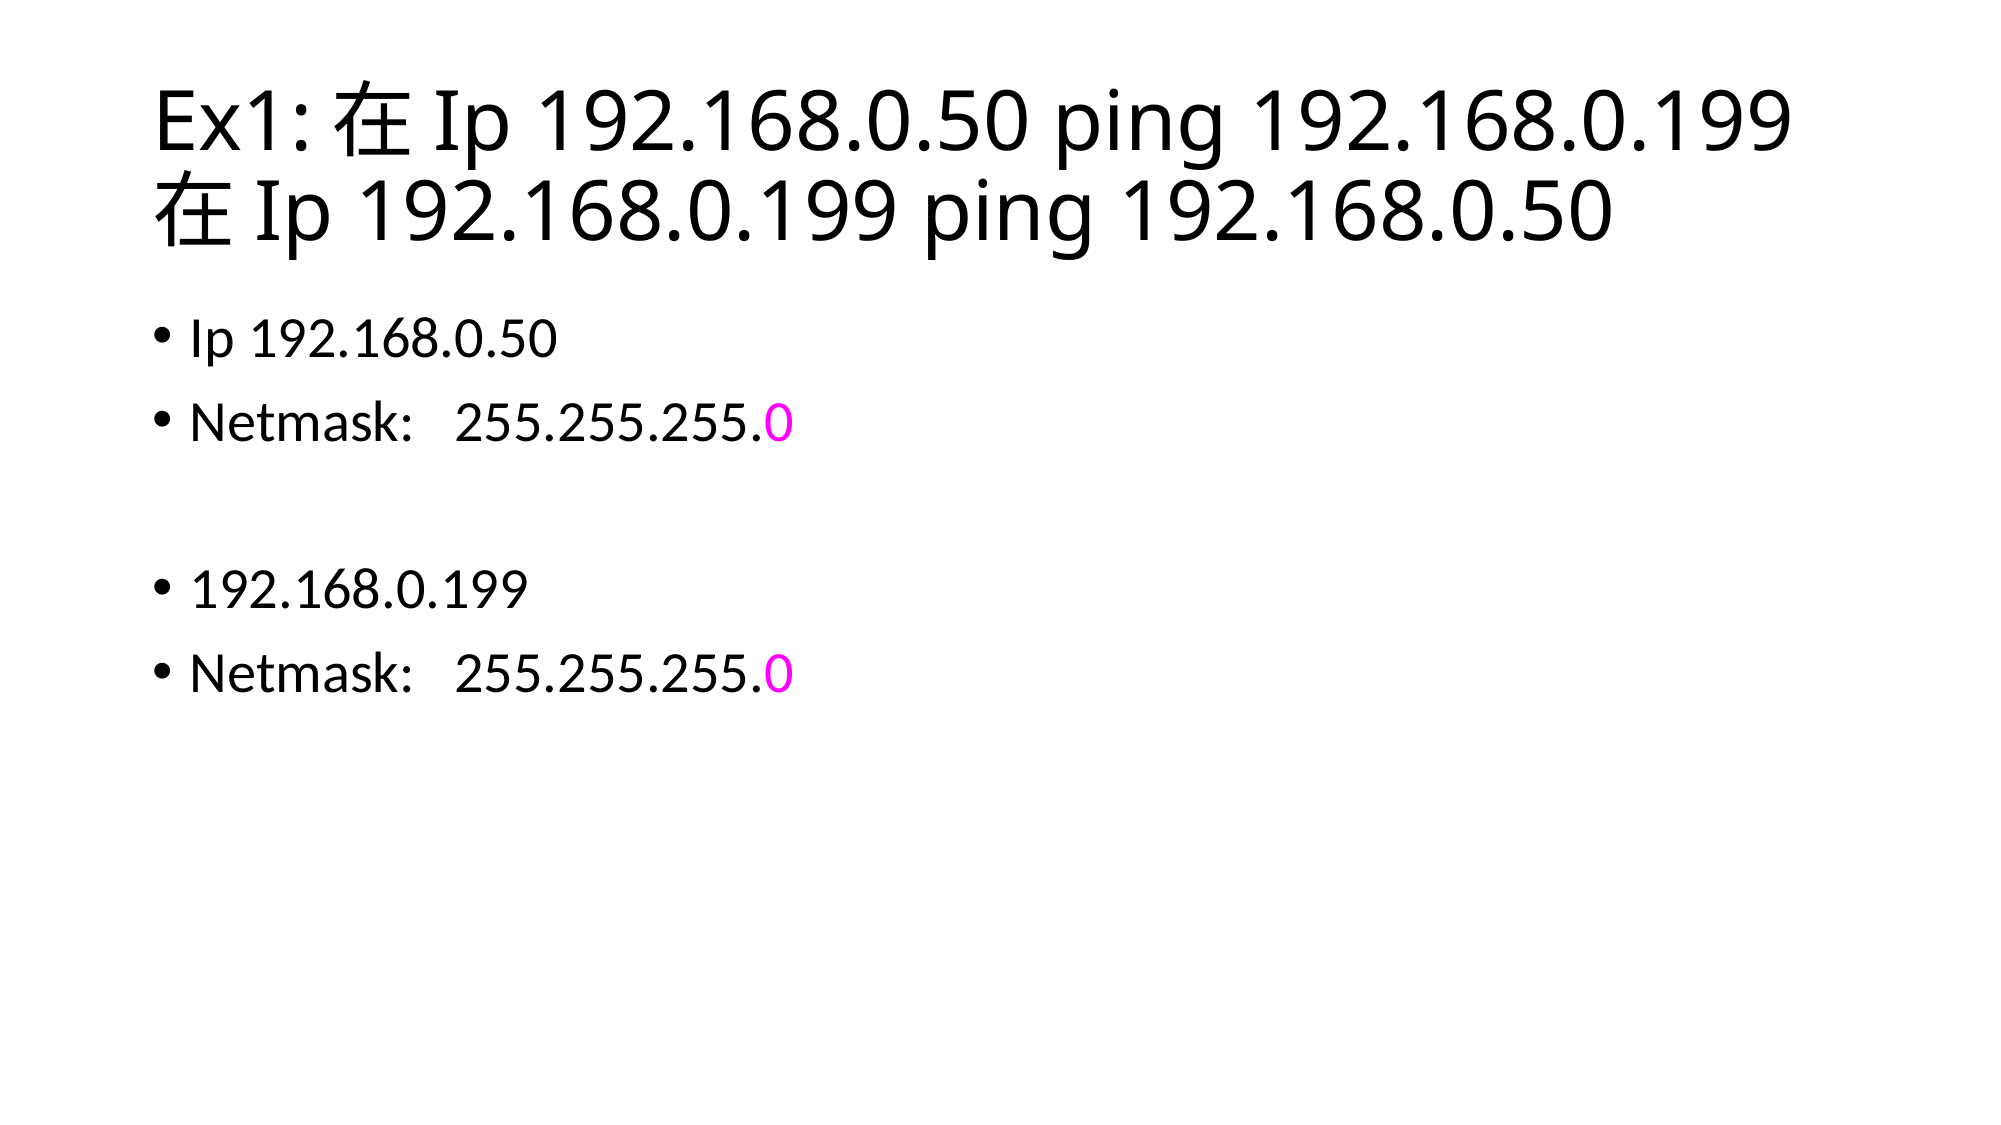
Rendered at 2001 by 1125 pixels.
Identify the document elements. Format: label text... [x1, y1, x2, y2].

list Ip 192.168.0.50 Netmask: 255.255.255.0 192.168.0.199 Netmask: 255.255.255.0 [137, 299, 1863, 1014]
title Ex1:在Ip 192.168.0.50 ping 192.168.0.199 在Ip 192.168.0.199 ping 192.168.0.50 [137, 59, 1863, 278]
